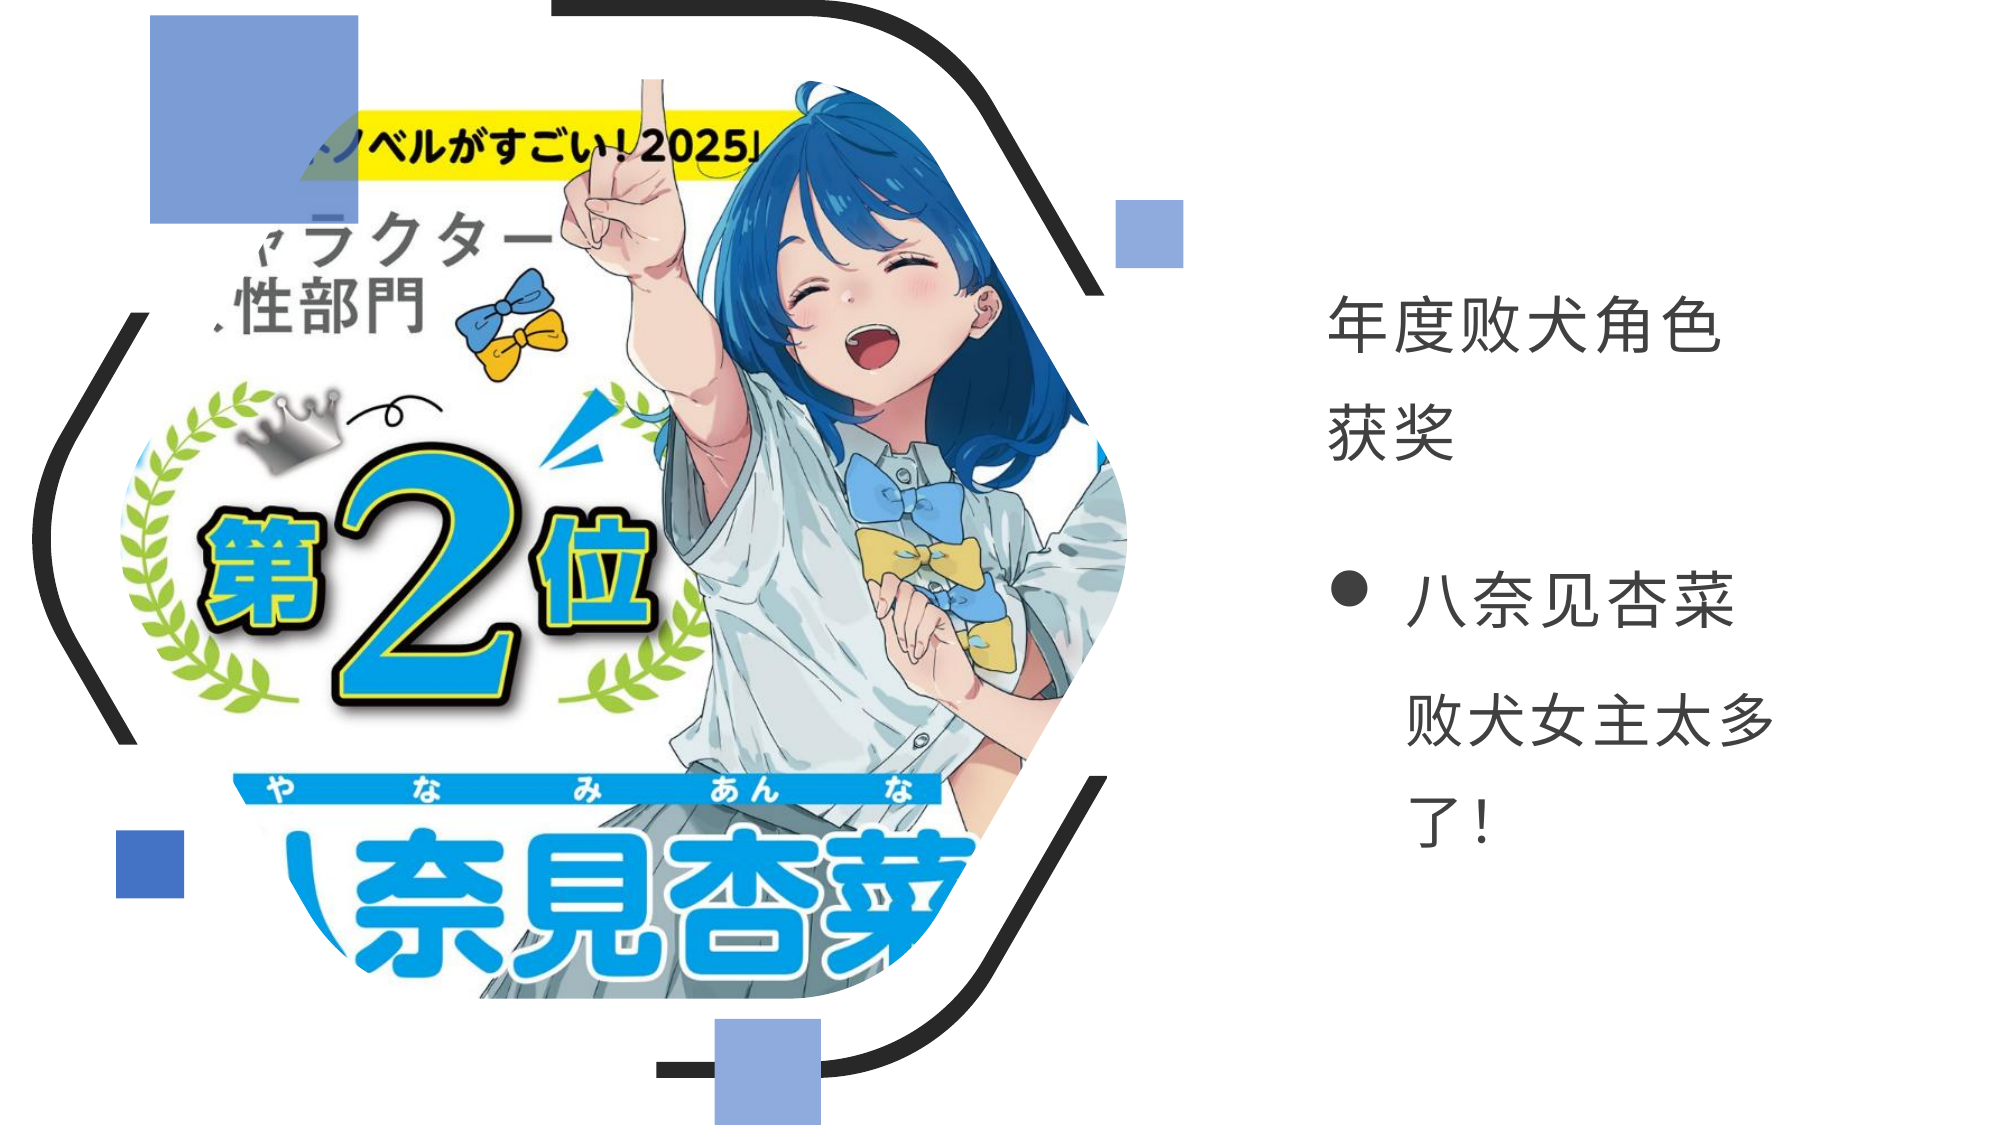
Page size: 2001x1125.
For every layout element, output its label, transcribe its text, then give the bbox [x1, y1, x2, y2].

text_box [149, 14, 359, 79]
text_box [822, 999, 978, 1078]
text_box 年度败犬角色 获奖 [1315, 245, 1850, 479]
picture [119, 79, 1128, 999]
text_box 八奈见杏菜 败犬女主太多了！ [1315, 528, 1850, 879]
text_box [32, 333, 119, 745]
text_box [1128, 199, 1184, 269]
text_box [115, 829, 119, 899]
text_box [714, 1018, 822, 1125]
text_box [551, 0, 978, 79]
text_box [656, 1061, 714, 1078]
